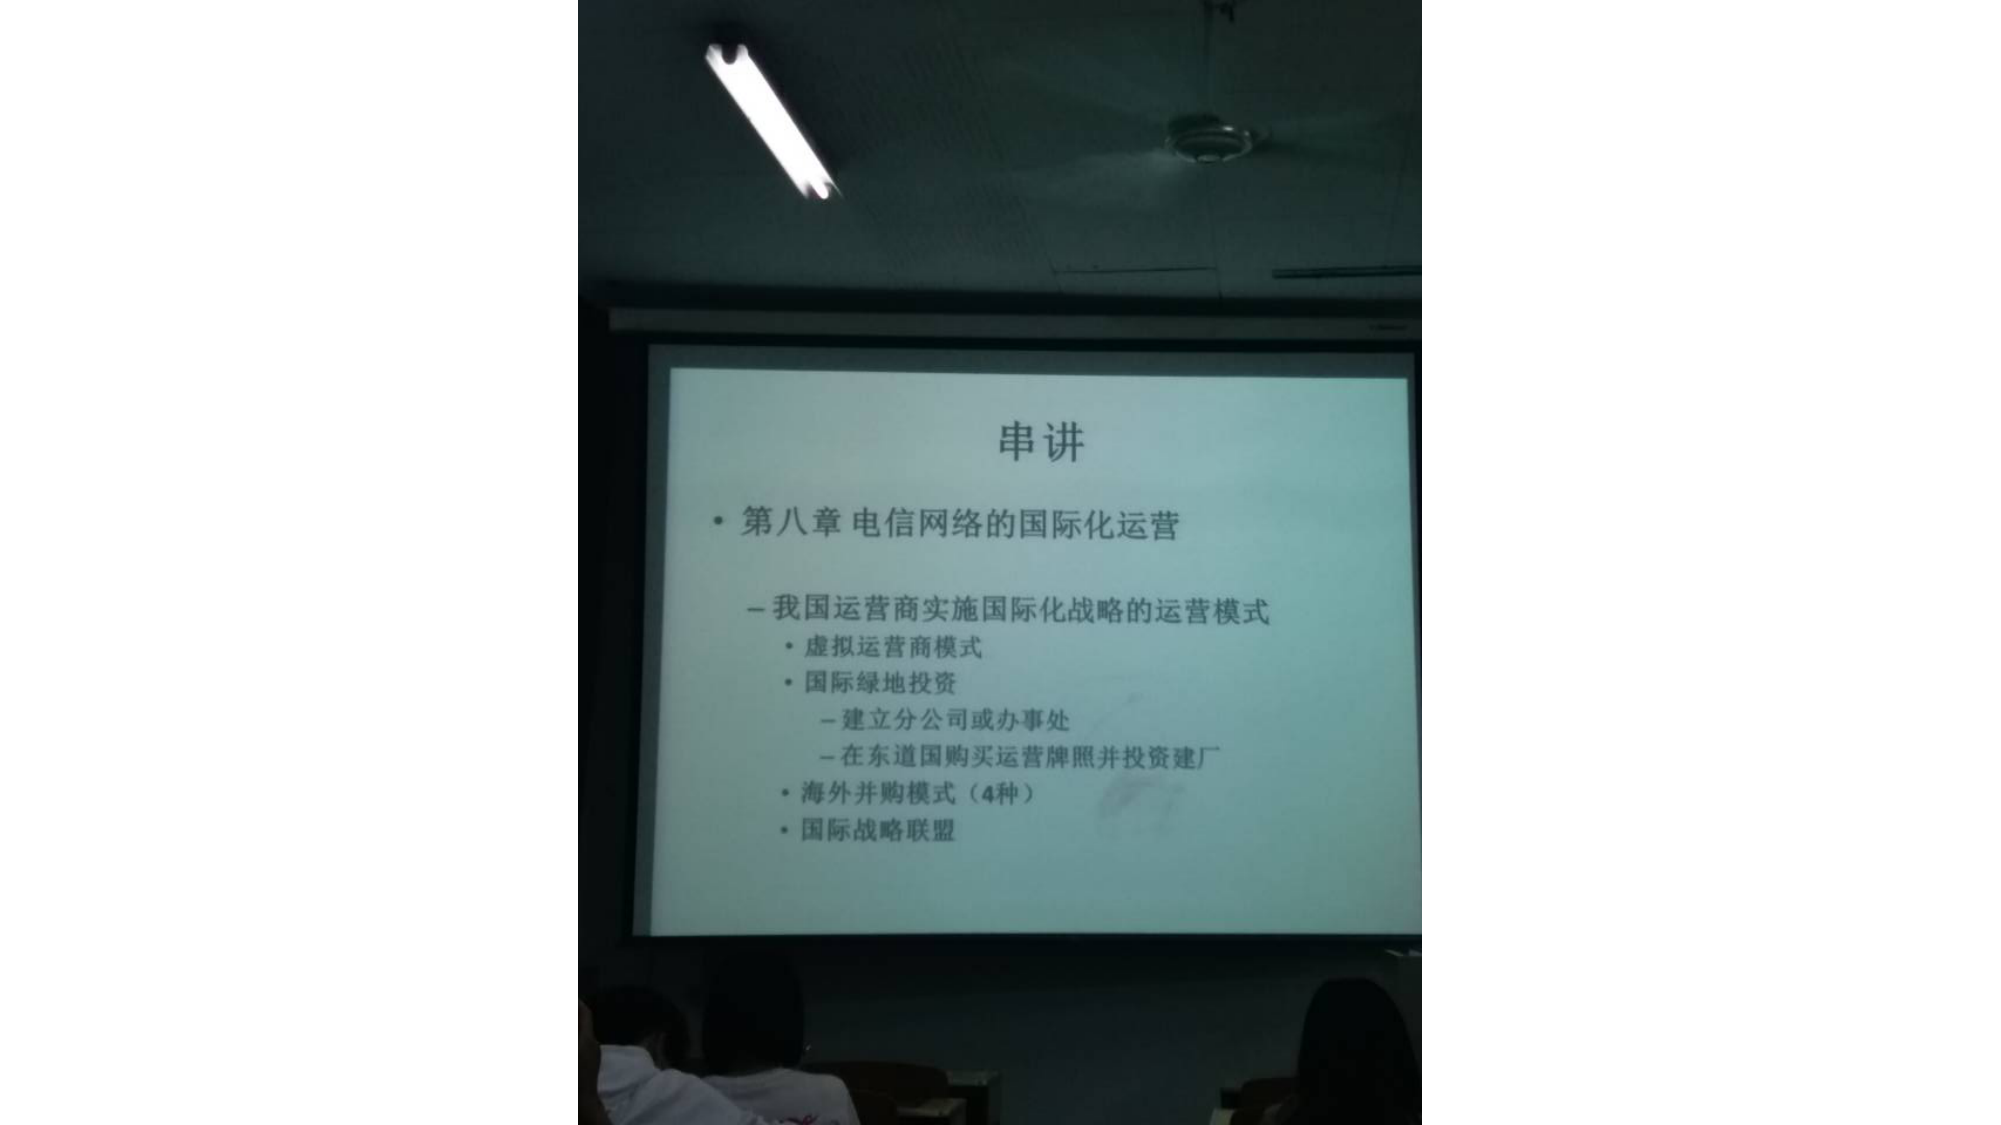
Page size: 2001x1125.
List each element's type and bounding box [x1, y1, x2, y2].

picture [578, 0, 1422, 1125]
